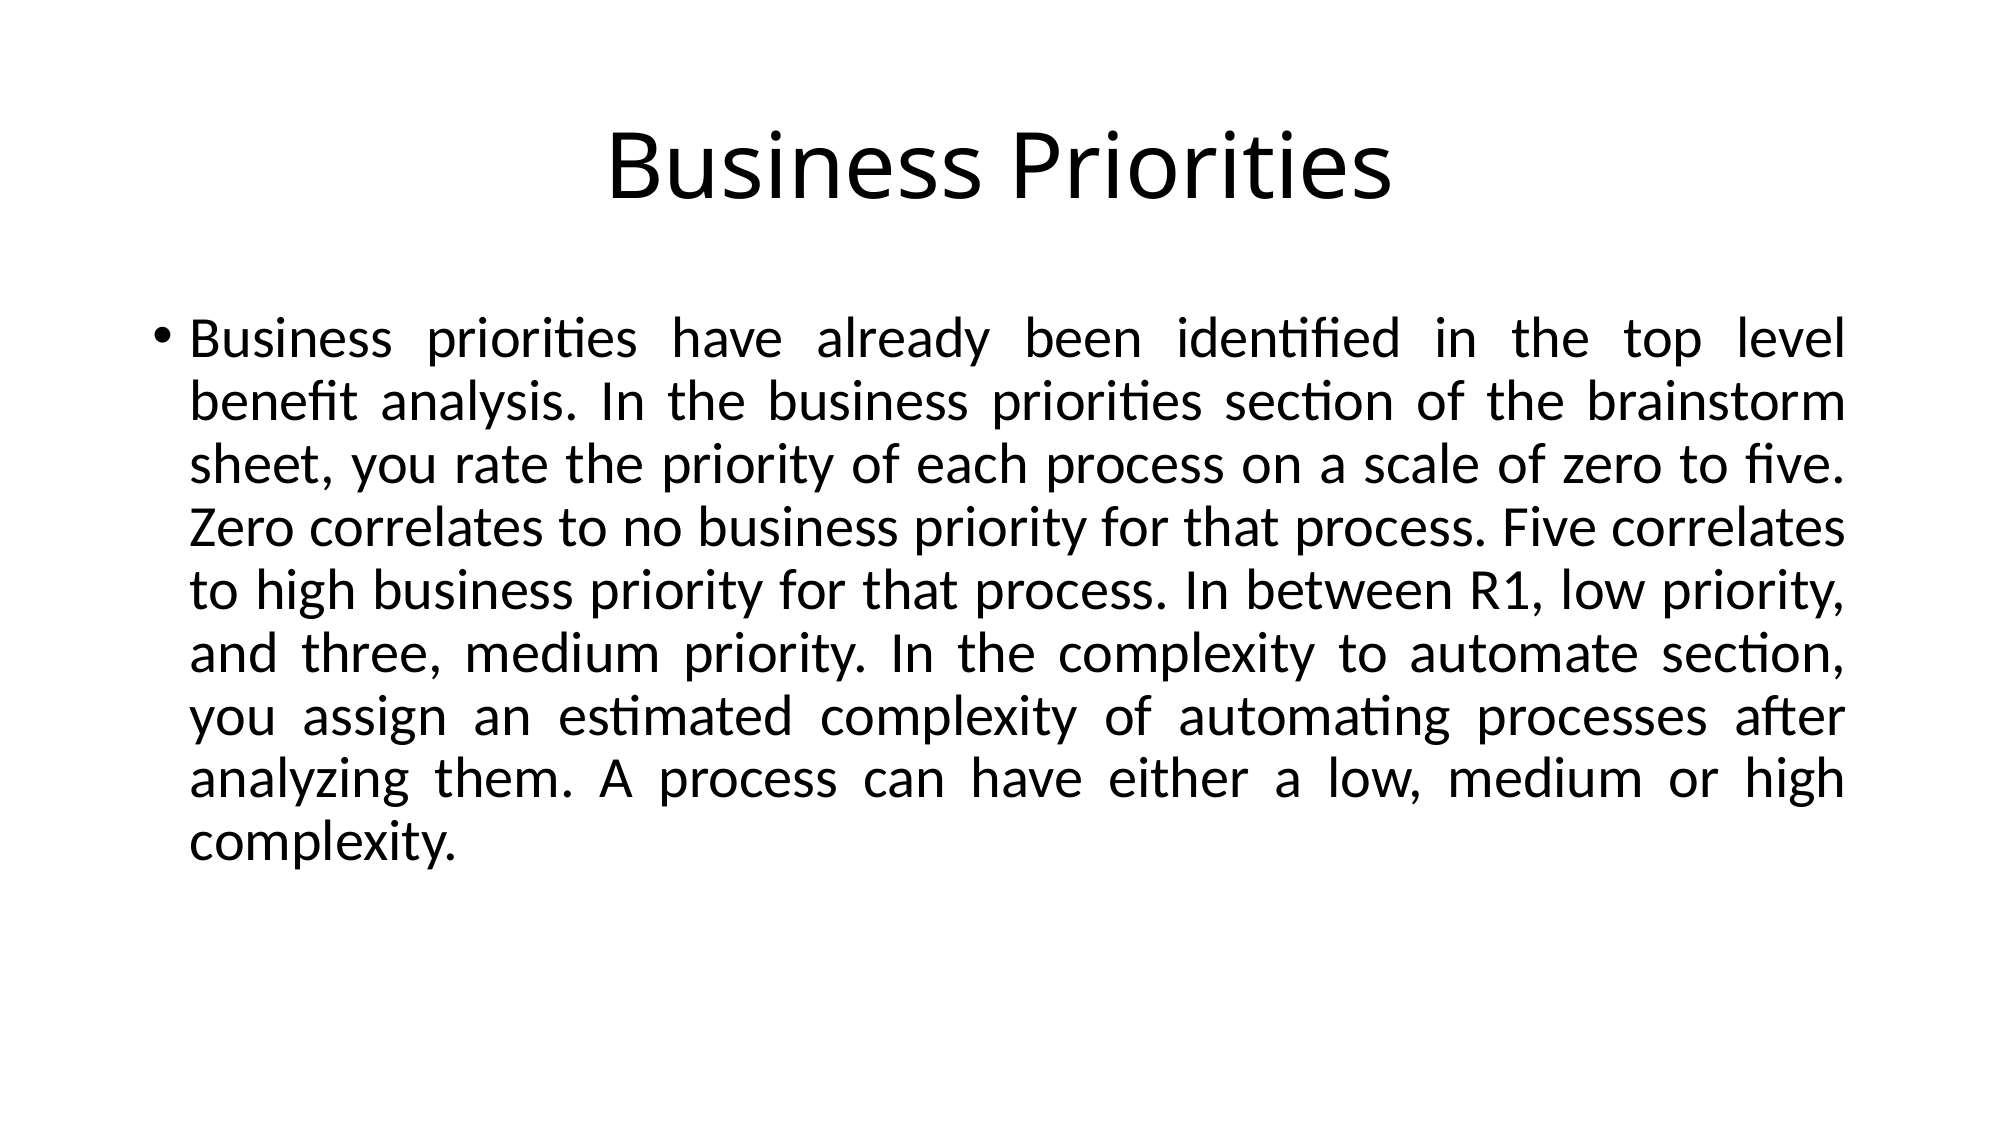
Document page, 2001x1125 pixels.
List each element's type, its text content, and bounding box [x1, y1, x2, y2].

list Business priorities have already been identified in the top level benefit analysis. In the business priorities section of the brainstorm sheet, you rate the priority of each process on a scale of zero to five. Zero correlates to no business priority for that process. Five correlates to high business priority for that process. In between R1, low priority, and three, medium priority. In the complexity to automate section, you assign an estimated complexity of automating processes after analyzing them. A process can have either a low, medium or high complexity. [137, 299, 1863, 1014]
title Business Priorities [137, 59, 1863, 278]
